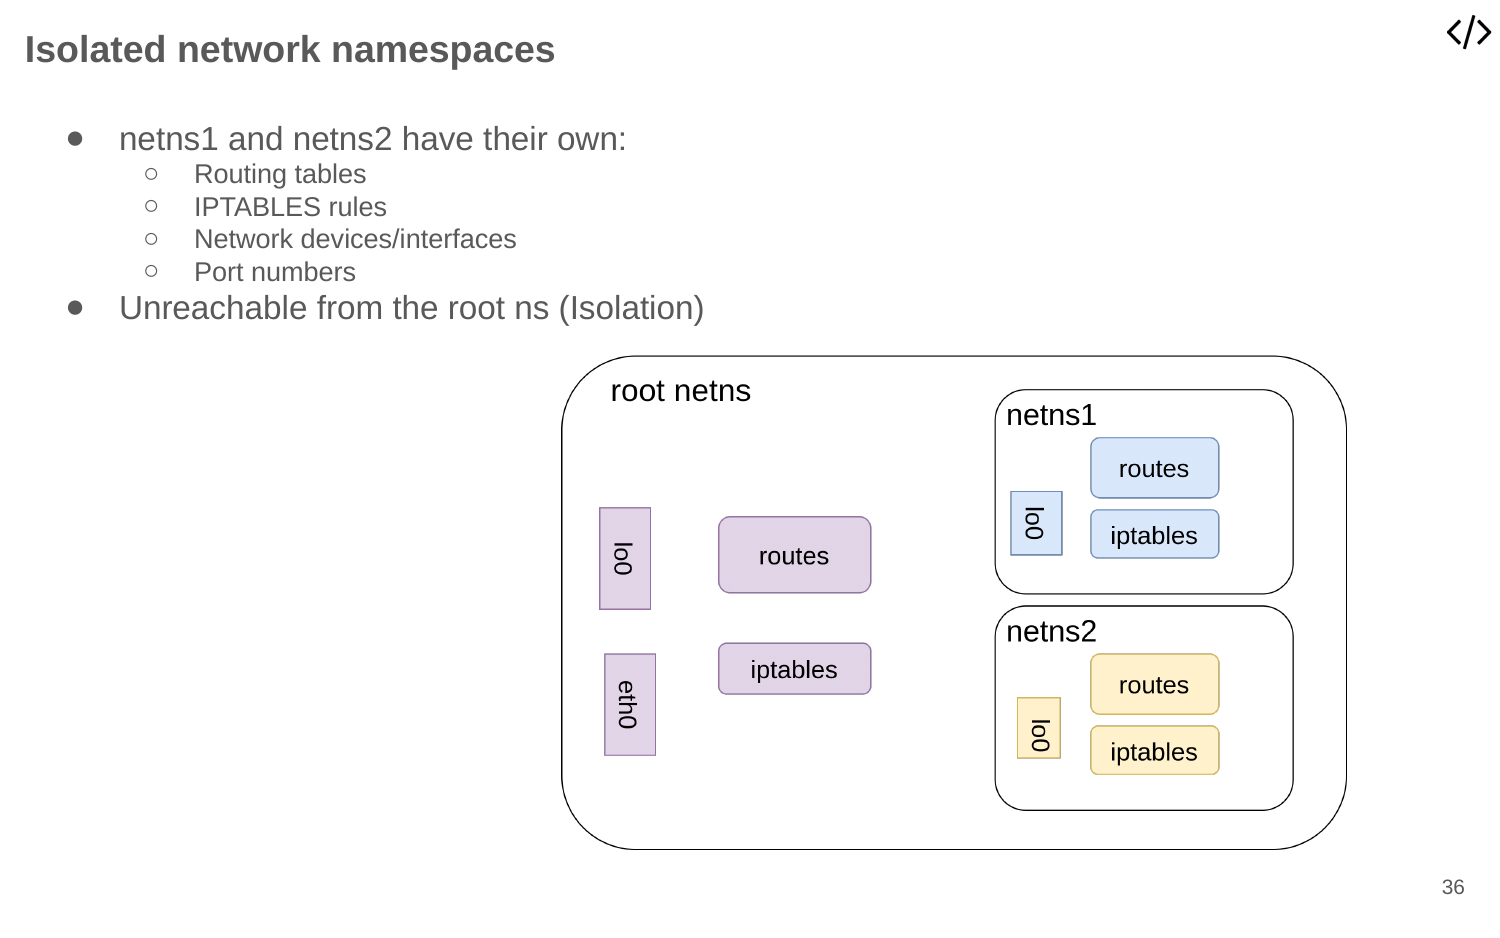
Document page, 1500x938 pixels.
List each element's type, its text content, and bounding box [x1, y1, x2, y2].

text_box Isolated network namespaces [10, 10, 687, 138]
text_box netns1 and netns2 have their own: Routing tables IPTABLES rules Network devices/interfaces Port numbers Unreachable from the root ns (Isolation) [29, 101, 1181, 328]
picture [1438, 0, 1500, 62]
picture [561, 291, 1390, 851]
slide_number ‹#› [1389, 849, 1480, 922]
